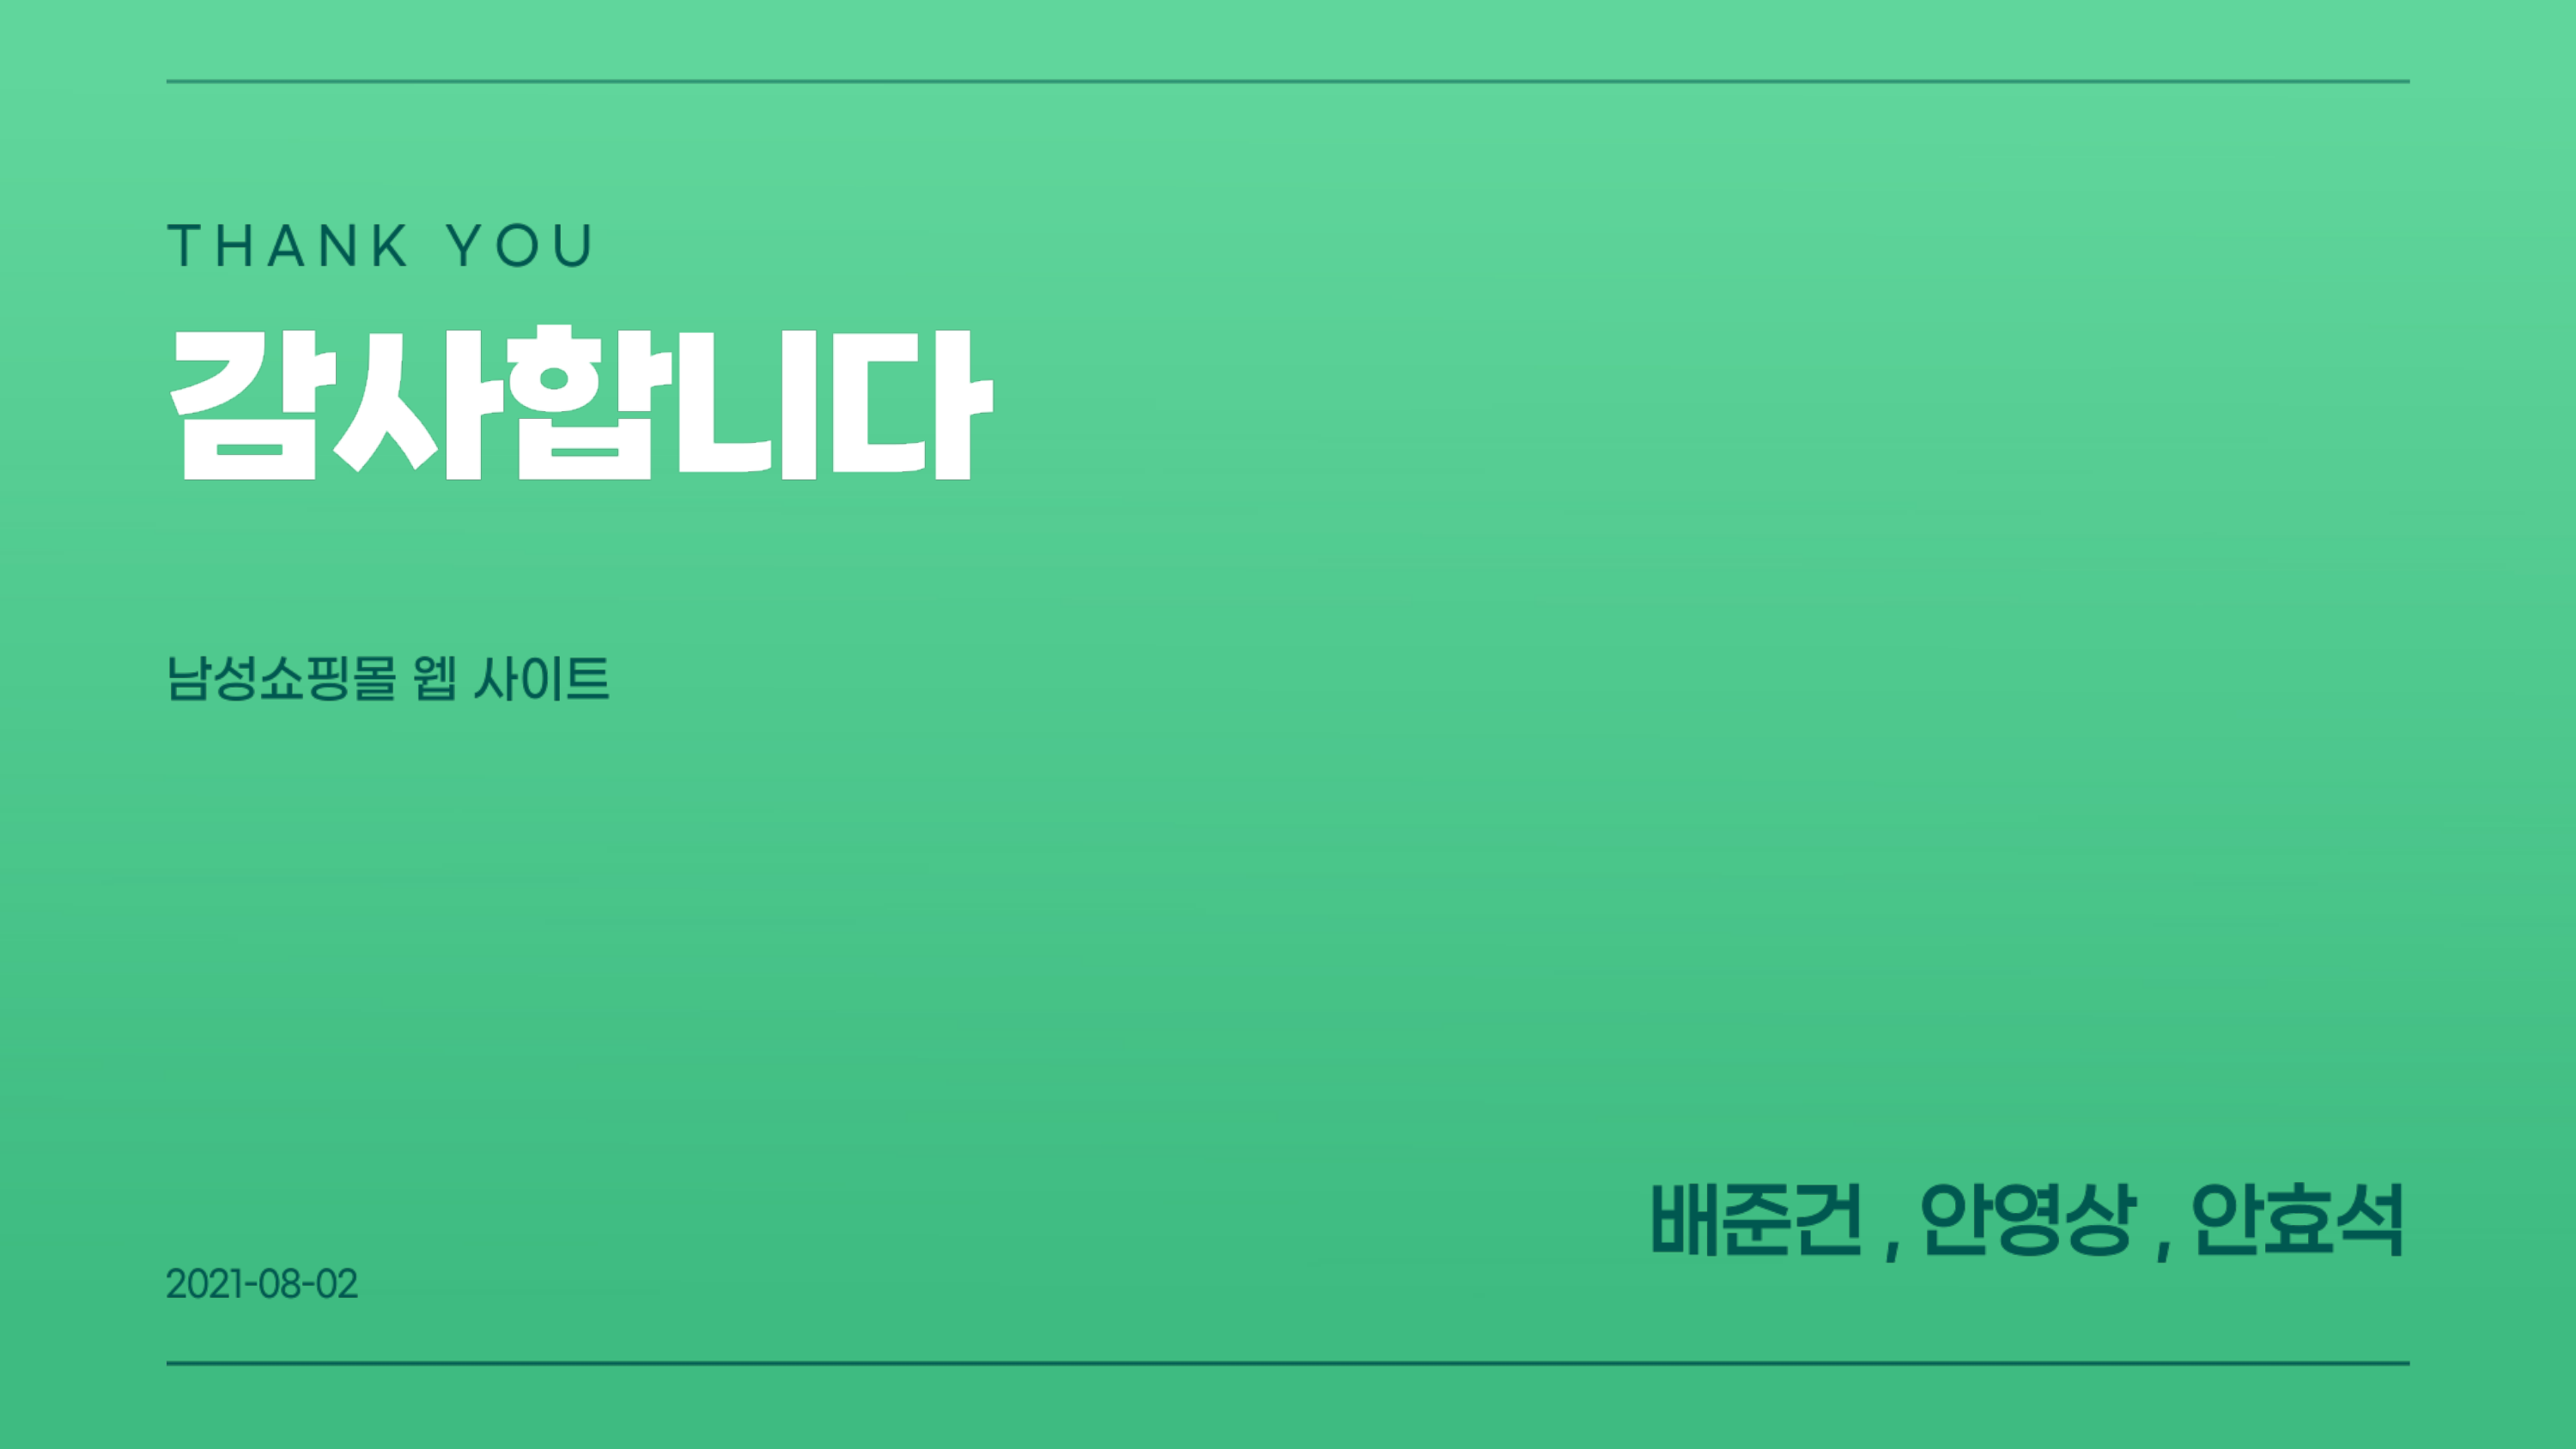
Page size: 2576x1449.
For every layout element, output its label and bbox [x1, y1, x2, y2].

picture [497, 1140, 2445, 1309]
text_box [166, 1358, 2410, 1370]
picture [160, 1248, 375, 1322]
picture [158, 634, 634, 734]
text_box [166, 76, 2410, 88]
picture [137, 205, 1081, 591]
text_box [0, 0, 2576, 1449]
